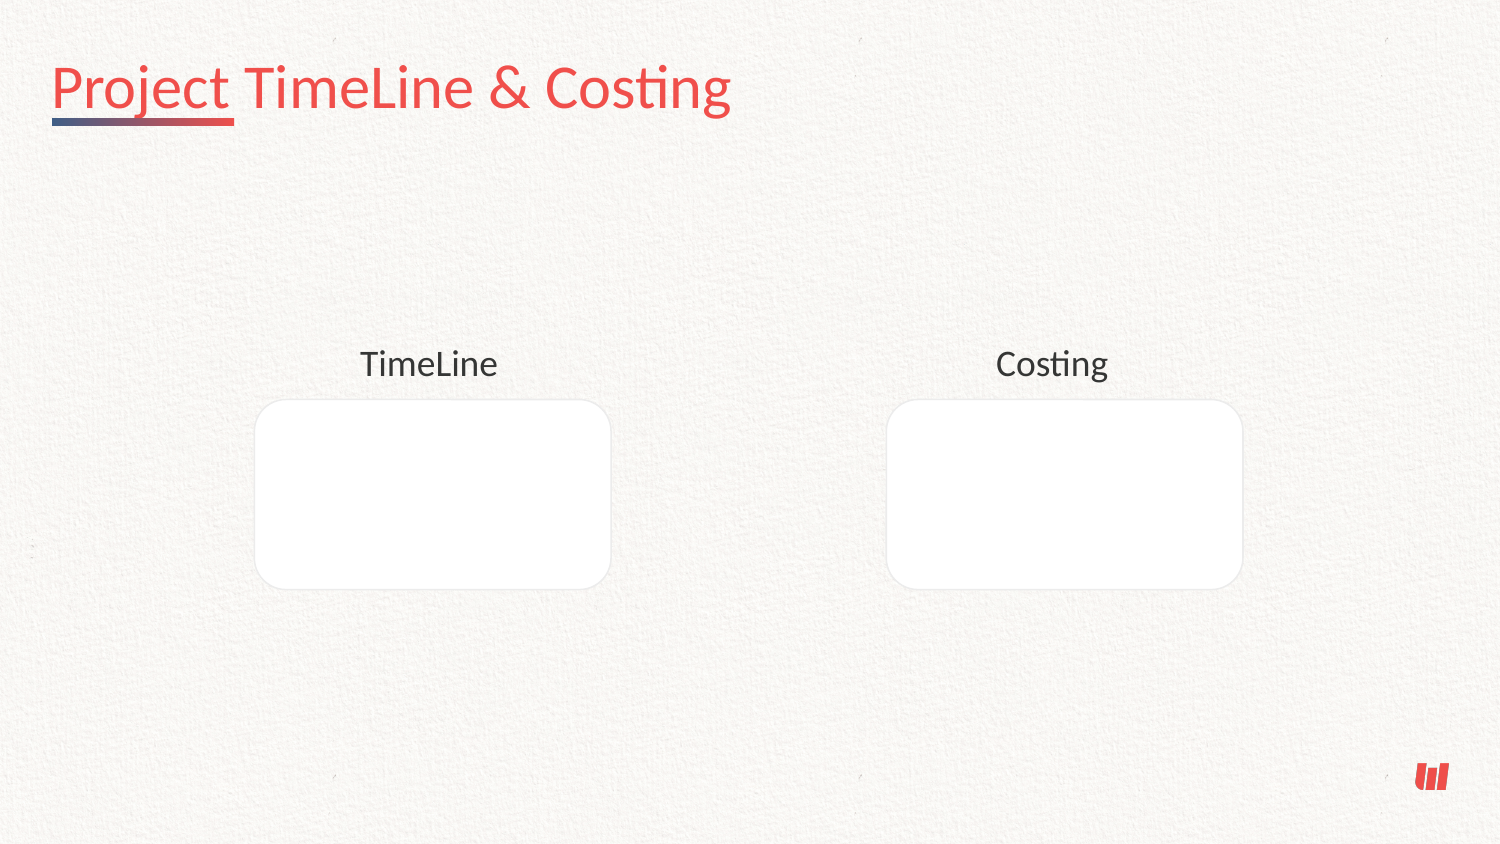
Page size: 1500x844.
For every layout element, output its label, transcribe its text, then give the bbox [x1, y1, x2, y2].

text_box [52, 118, 235, 126]
subtitle Project TimeLine & Costing [51, 54, 838, 113]
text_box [254, 323, 612, 590]
picture [0, 0, 1500, 844]
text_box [886, 323, 1244, 590]
